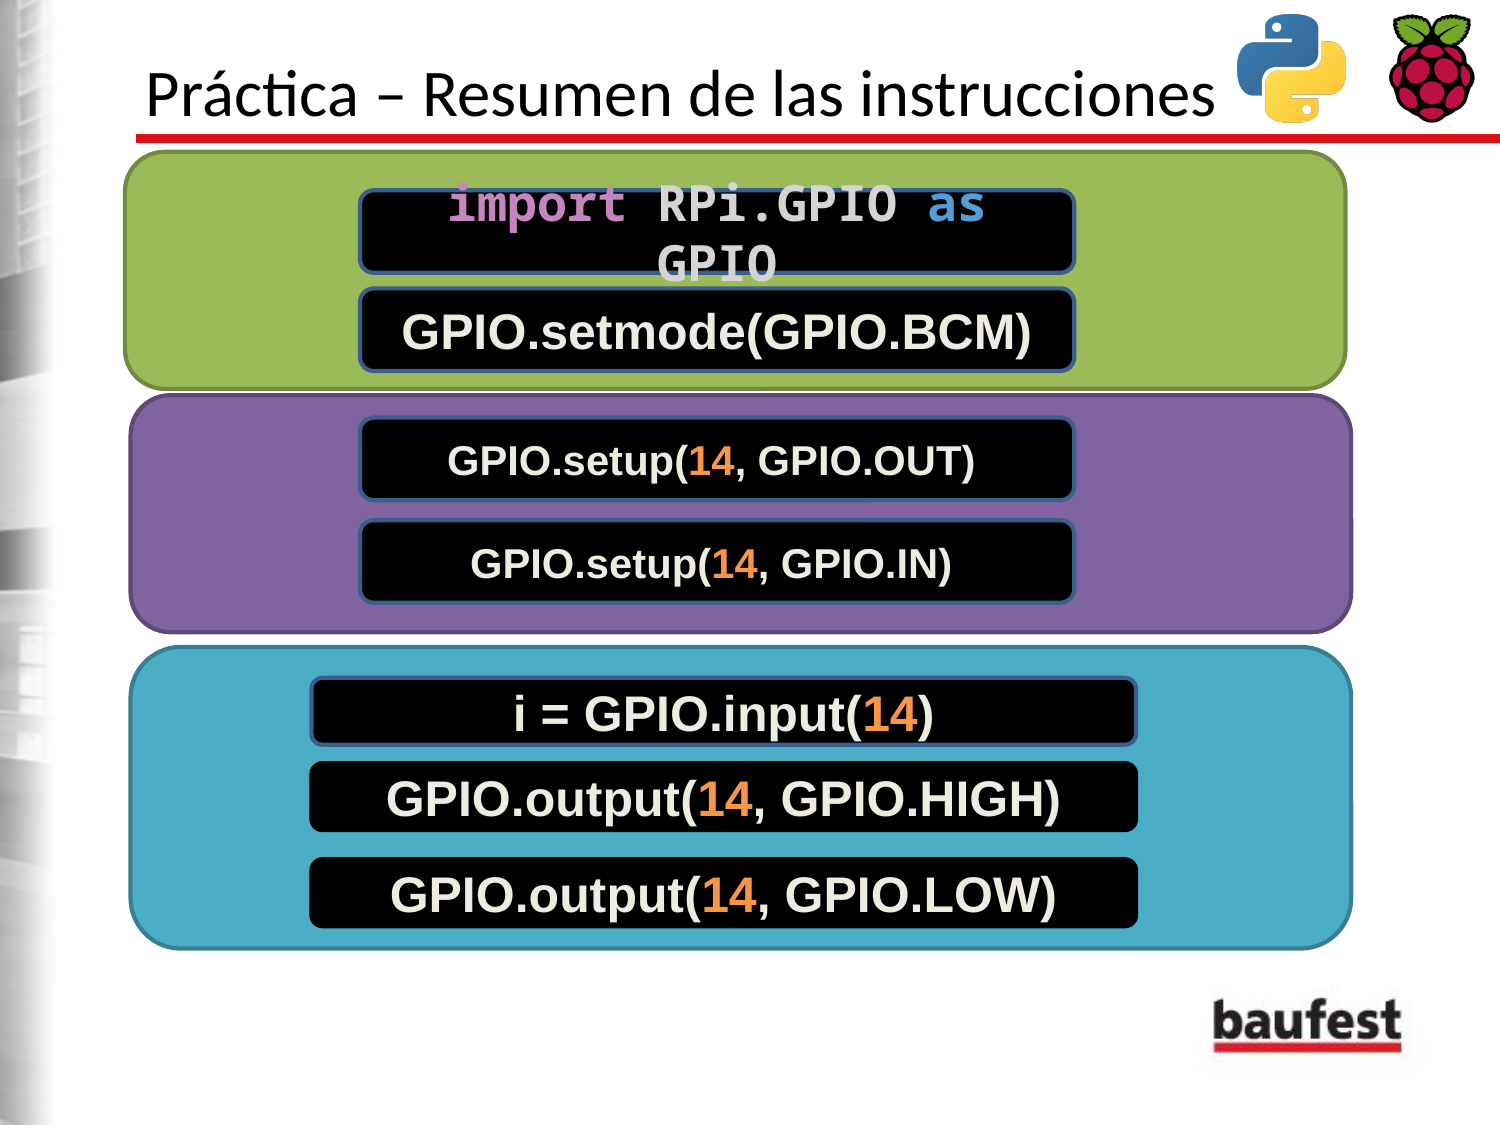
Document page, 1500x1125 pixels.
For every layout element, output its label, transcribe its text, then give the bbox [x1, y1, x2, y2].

text_box GPIO.output(14, GPIO.LOW) [309, 857, 1139, 929]
text_box i = GPIO.input(14) [309, 675, 1139, 747]
picture [1237, 14, 1346, 123]
text_box import RPi.GPIO as GPIO [357, 188, 1077, 275]
text_box [122, 149, 1348, 391]
text_box GPIO.output(14, GPIO.HIGH) [309, 761, 1139, 833]
text_box GPIO.setmode(GPIO.BCM) [357, 286, 1077, 374]
title Práctica – Resumen de las instrucciones [130, 0, 1432, 138]
text_box [128, 644, 1354, 951]
picture [1388, 0, 1500, 134]
text_box GPIO.setup(14, GPIO.OUT) [357, 415, 1077, 503]
text_box [128, 393, 1354, 635]
text_box GPIO.setup(14, GPIO.IN) [357, 518, 1077, 605]
picture [0, 0, 1500, 1125]
